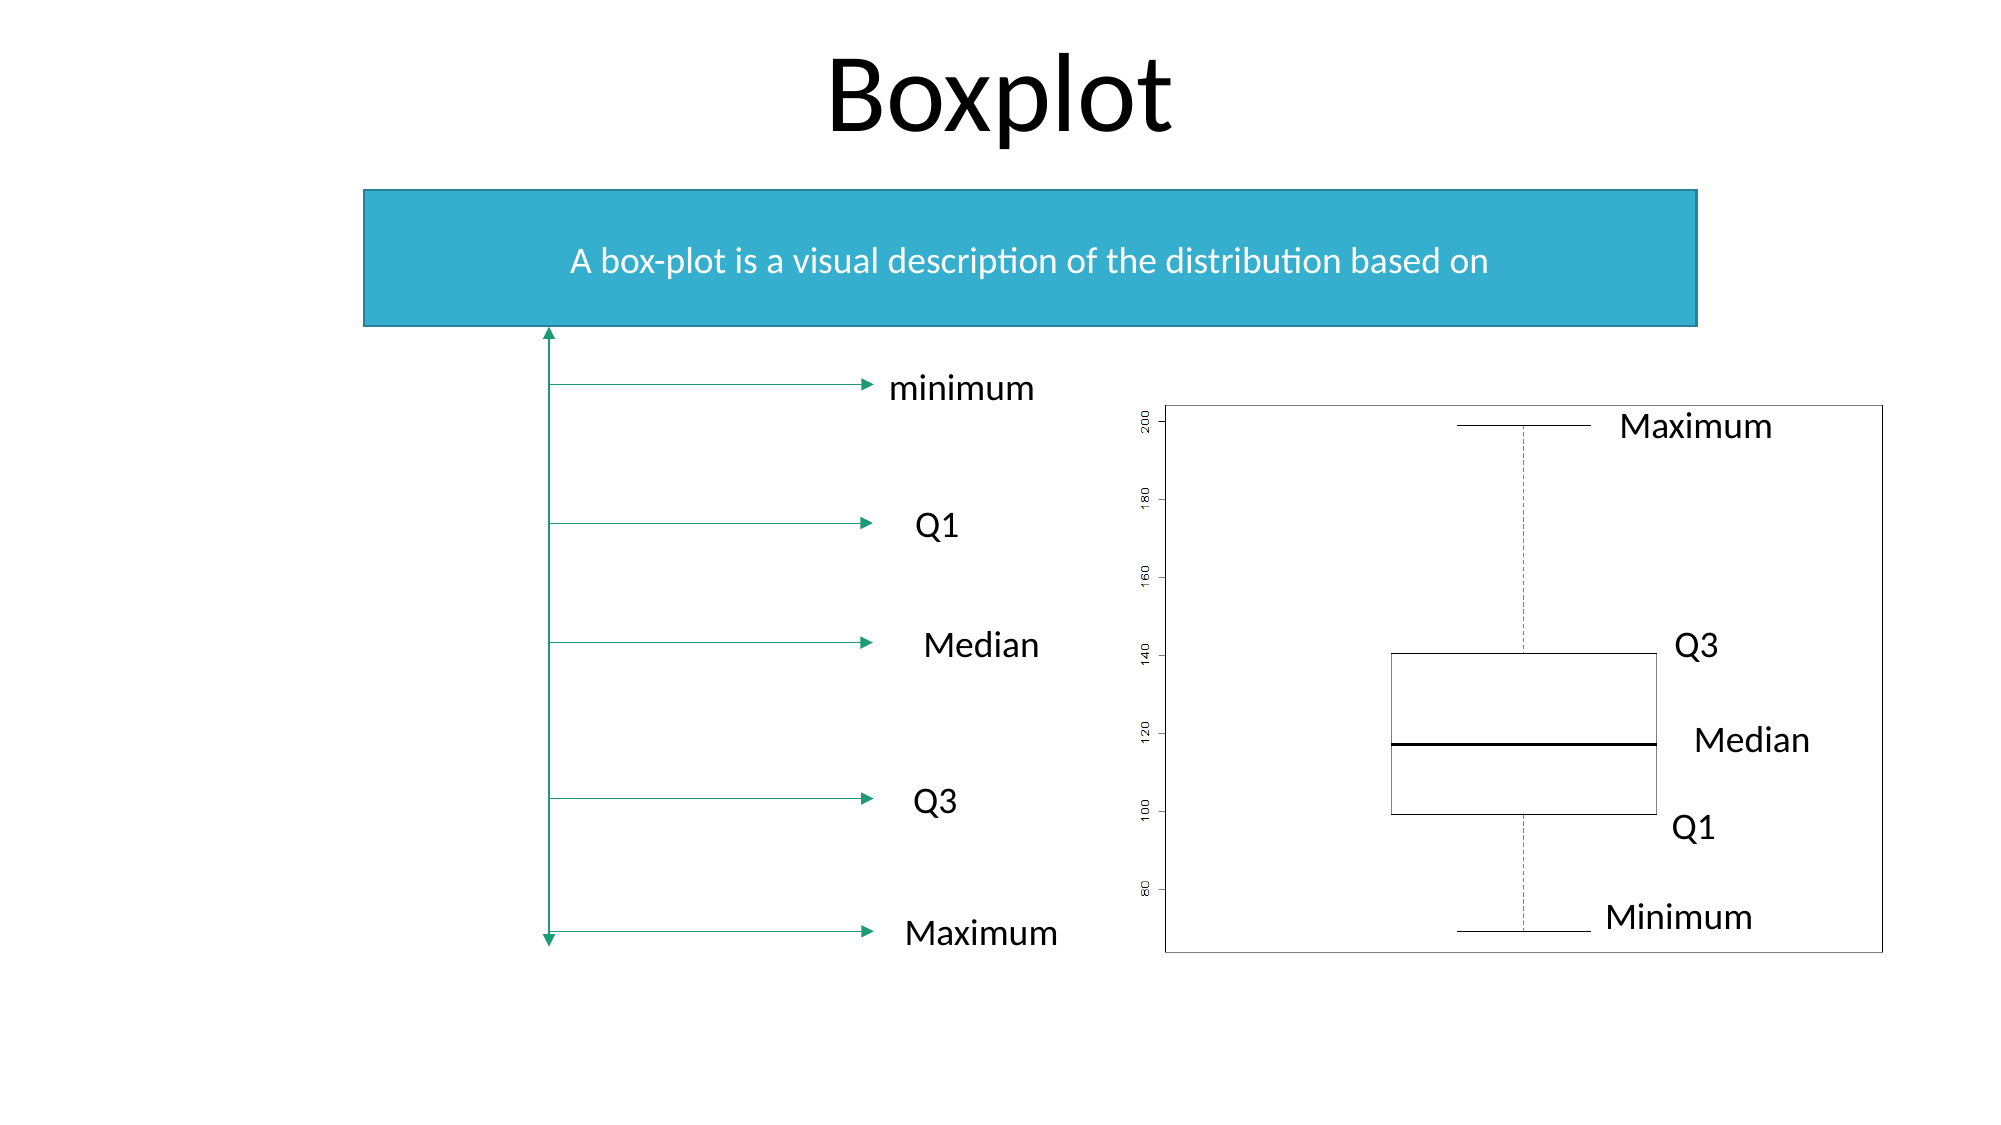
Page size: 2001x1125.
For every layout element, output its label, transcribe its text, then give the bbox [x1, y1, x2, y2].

text_box Boxplot [810, 11, 1190, 162]
picture [1109, 335, 1911, 1039]
text_box minimum [873, 355, 1051, 416]
text_box Q1 [900, 492, 975, 553]
text_box Median [908, 612, 1056, 672]
text_box Q3 [898, 768, 973, 828]
text_box Maximum [889, 900, 1074, 961]
text_box A box-plot is a visual description of the distribution based on [363, 189, 1698, 327]
